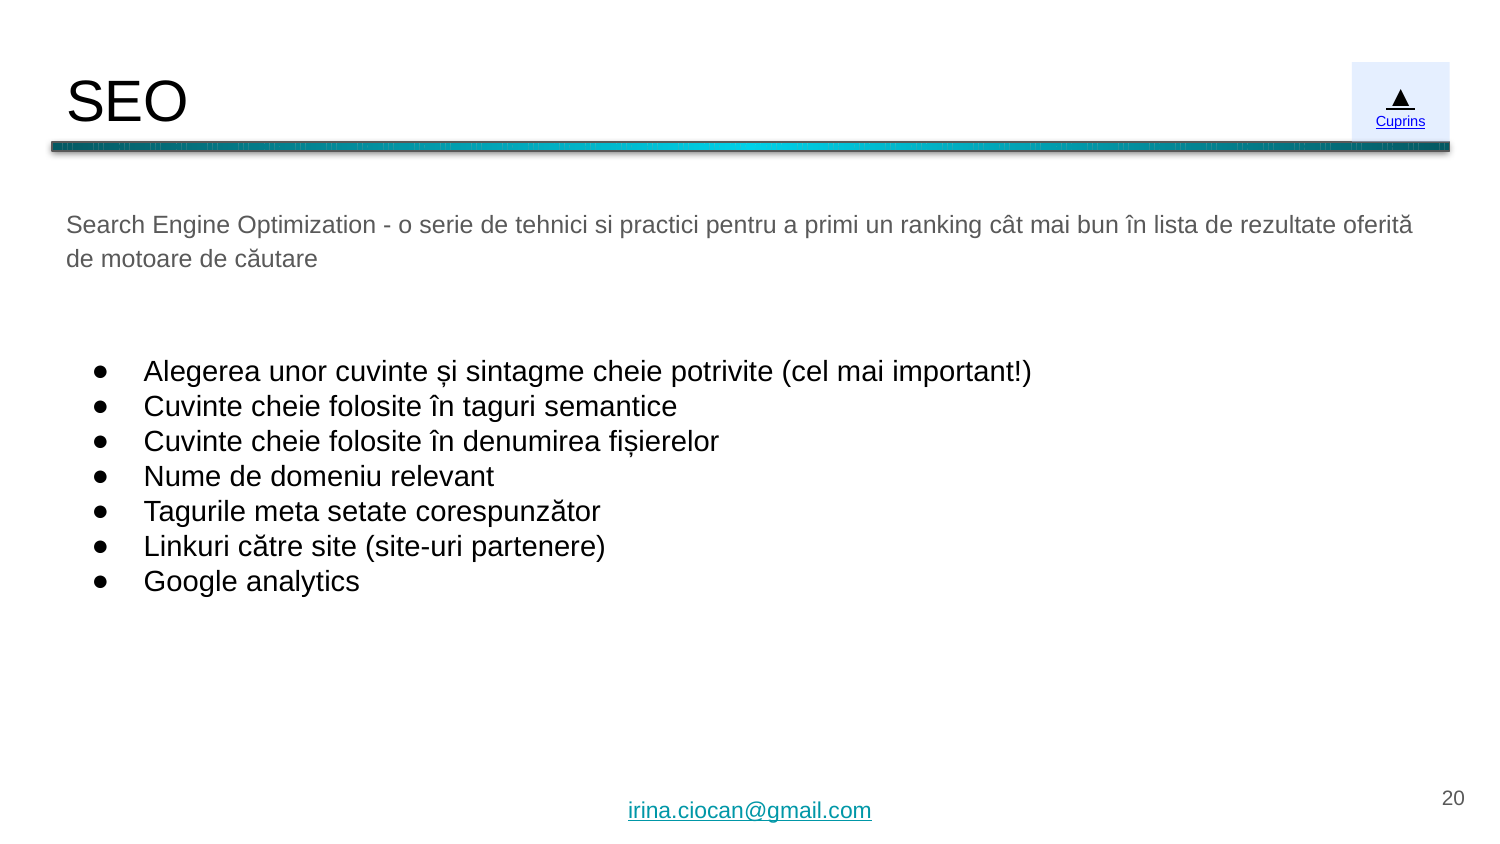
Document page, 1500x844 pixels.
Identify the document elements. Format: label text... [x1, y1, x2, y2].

list Search Engine Optimization - o serie de tehnici si practici pentru a primi un ranking cât mai bun în lista de rezultate oferită de motoare de căutare [51, 189, 1449, 300]
text_box [51, 141, 1450, 151]
slide_number ‹#› [1389, 764, 1480, 830]
text_box ▲ Cuprins [1351, 62, 1450, 142]
text_box Alegerea unor cuvinte și sintagme cheie potrivite (cel mai important!) Cuvinte cheie folosite în taguri semantice Cuvinte cheie folosite în denumirea fișierelor Nume de domeniu relevant Tagurile meta setate corespunzător Linkuri către site (site-uri partenere) Google analytics [53, 337, 1449, 677]
title SEO [51, 48, 1449, 139]
text_box irina.ciocan@gmail.com [613, 795, 889, 837]
